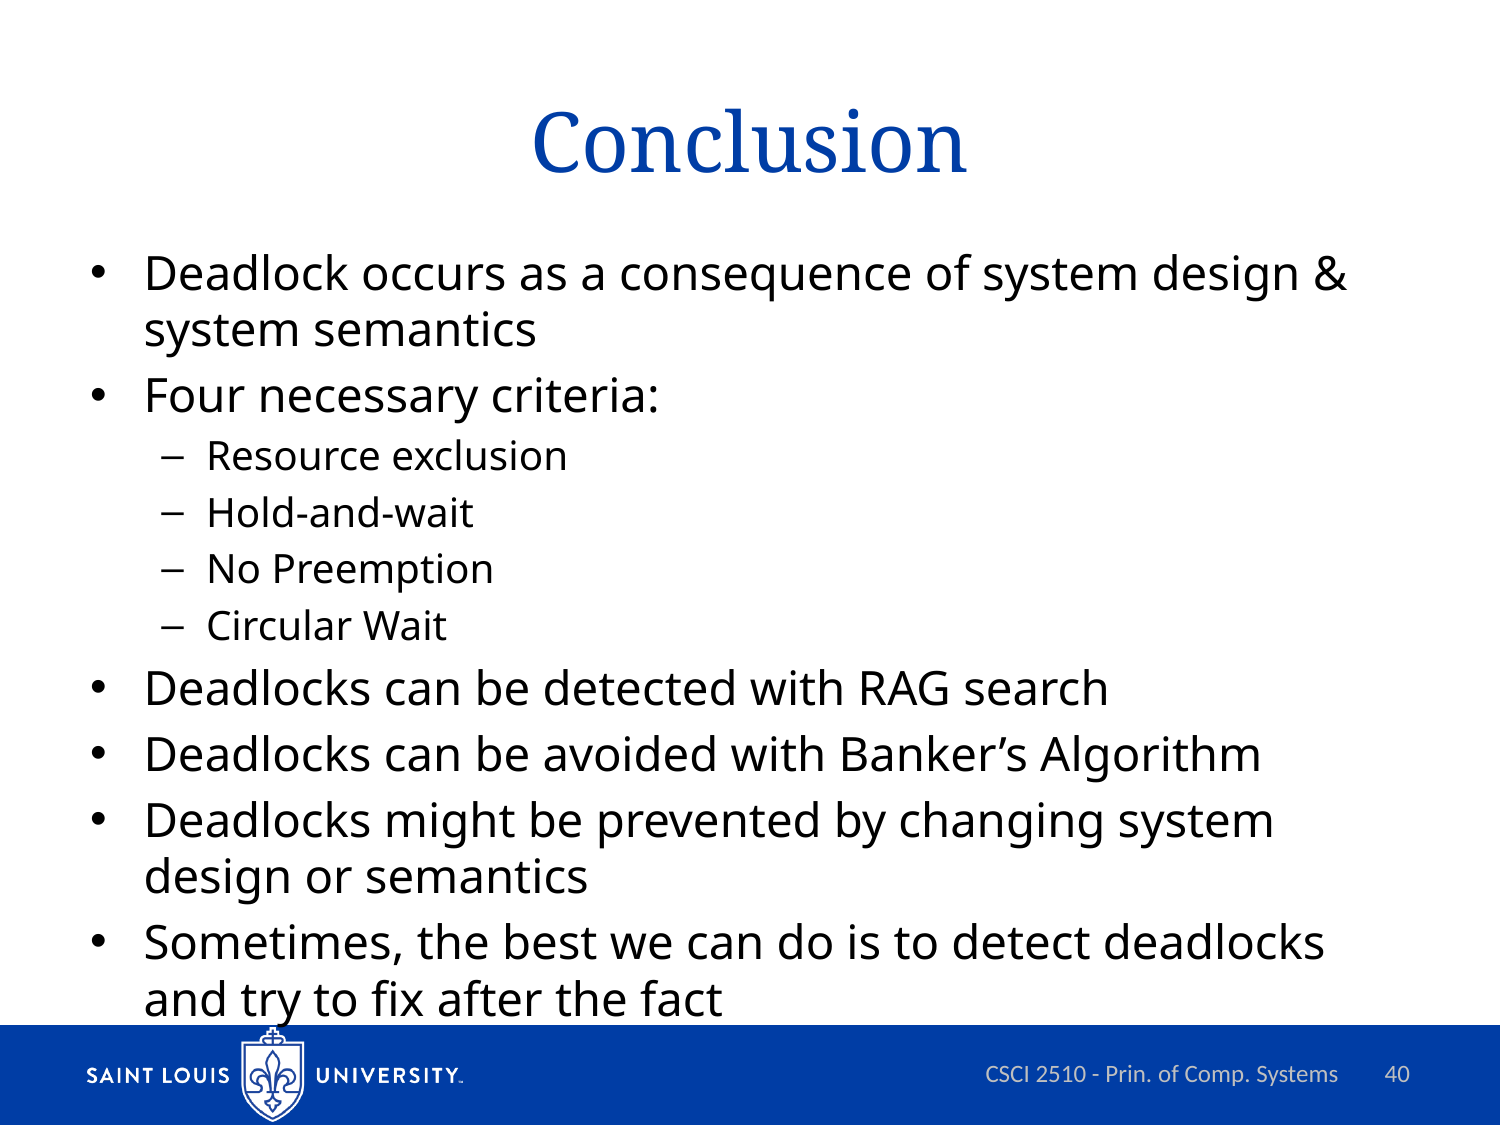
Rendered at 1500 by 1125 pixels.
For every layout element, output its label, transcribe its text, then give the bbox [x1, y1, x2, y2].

list Deadlock occurs as a consequence of system design & system semantics Four necessary criteria: Resource exclusion Hold-and-wait No Preemption Circular Wait Deadlocks can be detected with RAG search Deadlocks can be avoided with Banker’s Algorithm Deadlocks might be prevented by changing system design or semantics Sometimes, the best we can do is to detect deadlocks and try to fix after the fact [75, 235, 1425, 1036]
footer CSCI 2510 - Prin. of Comp. Systems [924, 1042, 1074, 1103]
picture [87, 1036, 463, 1122]
title Conclusion [75, 45, 1425, 233]
slide_number 40 [1074, 1042, 1425, 1103]
